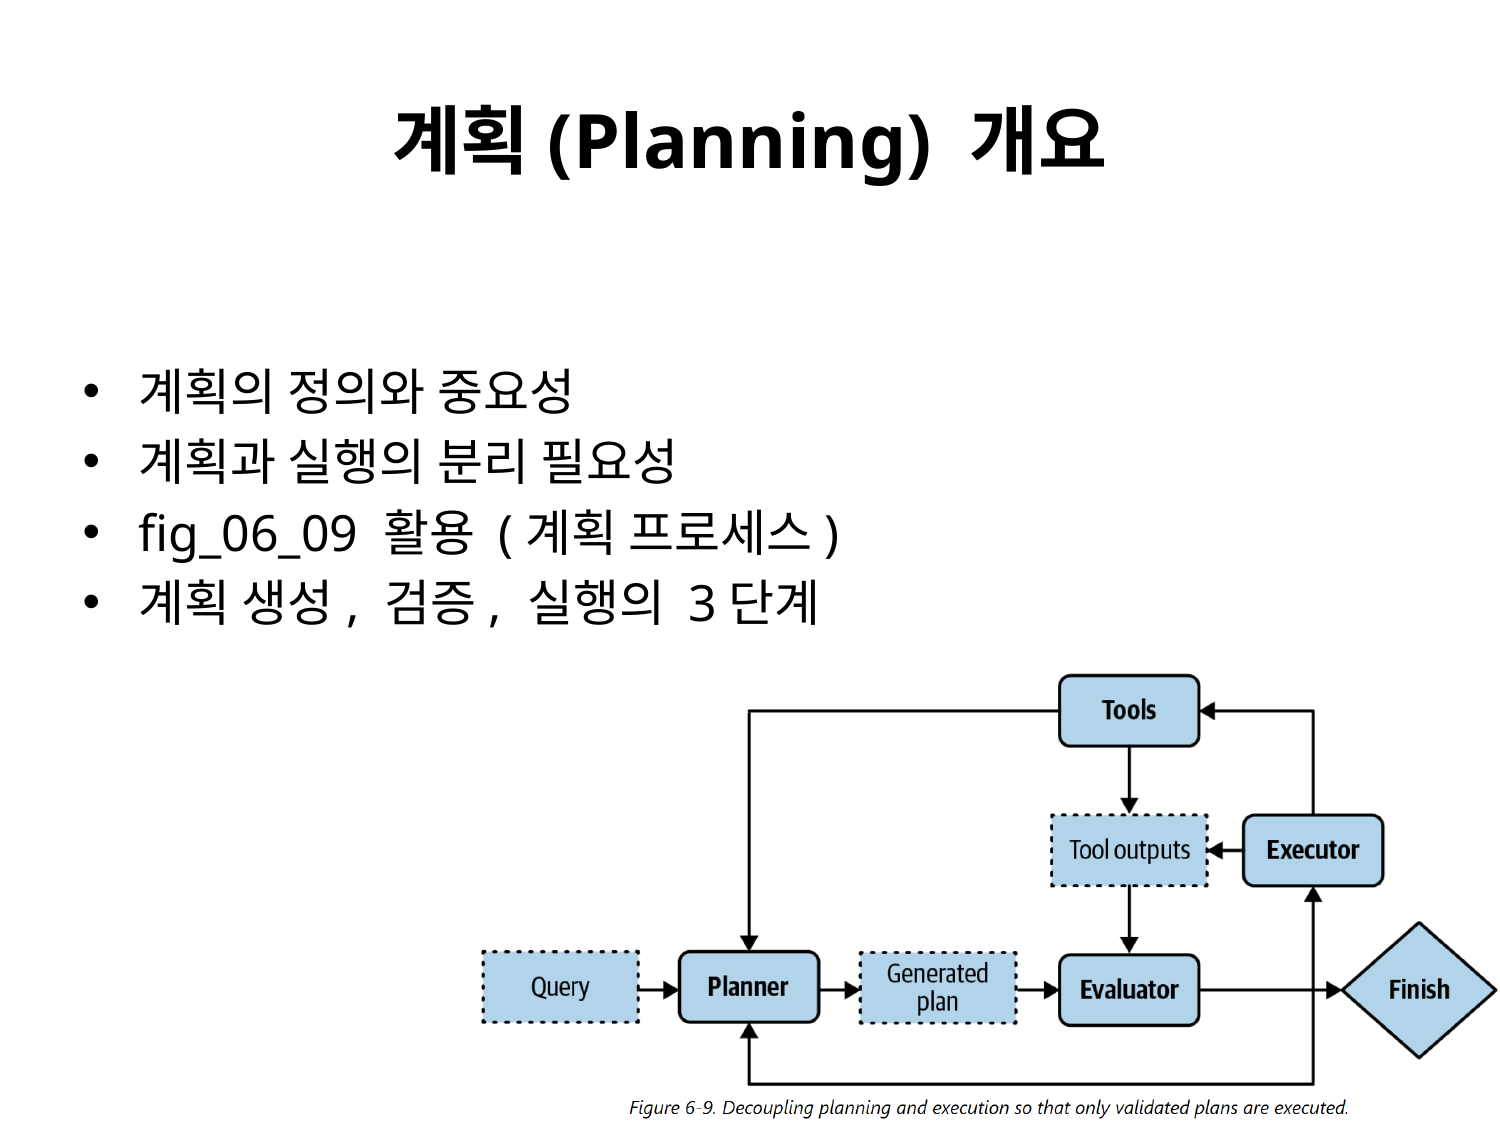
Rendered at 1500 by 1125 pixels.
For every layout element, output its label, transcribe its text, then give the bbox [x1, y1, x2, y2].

list 계획의 정의와 중요성 계획과 실행의 분리 필요성 fig_06_09 활용 (계획 프로세스) 계획 생성, 검증, 실행의 3단계 [74, 261, 1426, 1006]
picture [474, 671, 1500, 1120]
title 계획(Planning) 개요 [74, 44, 1426, 234]
